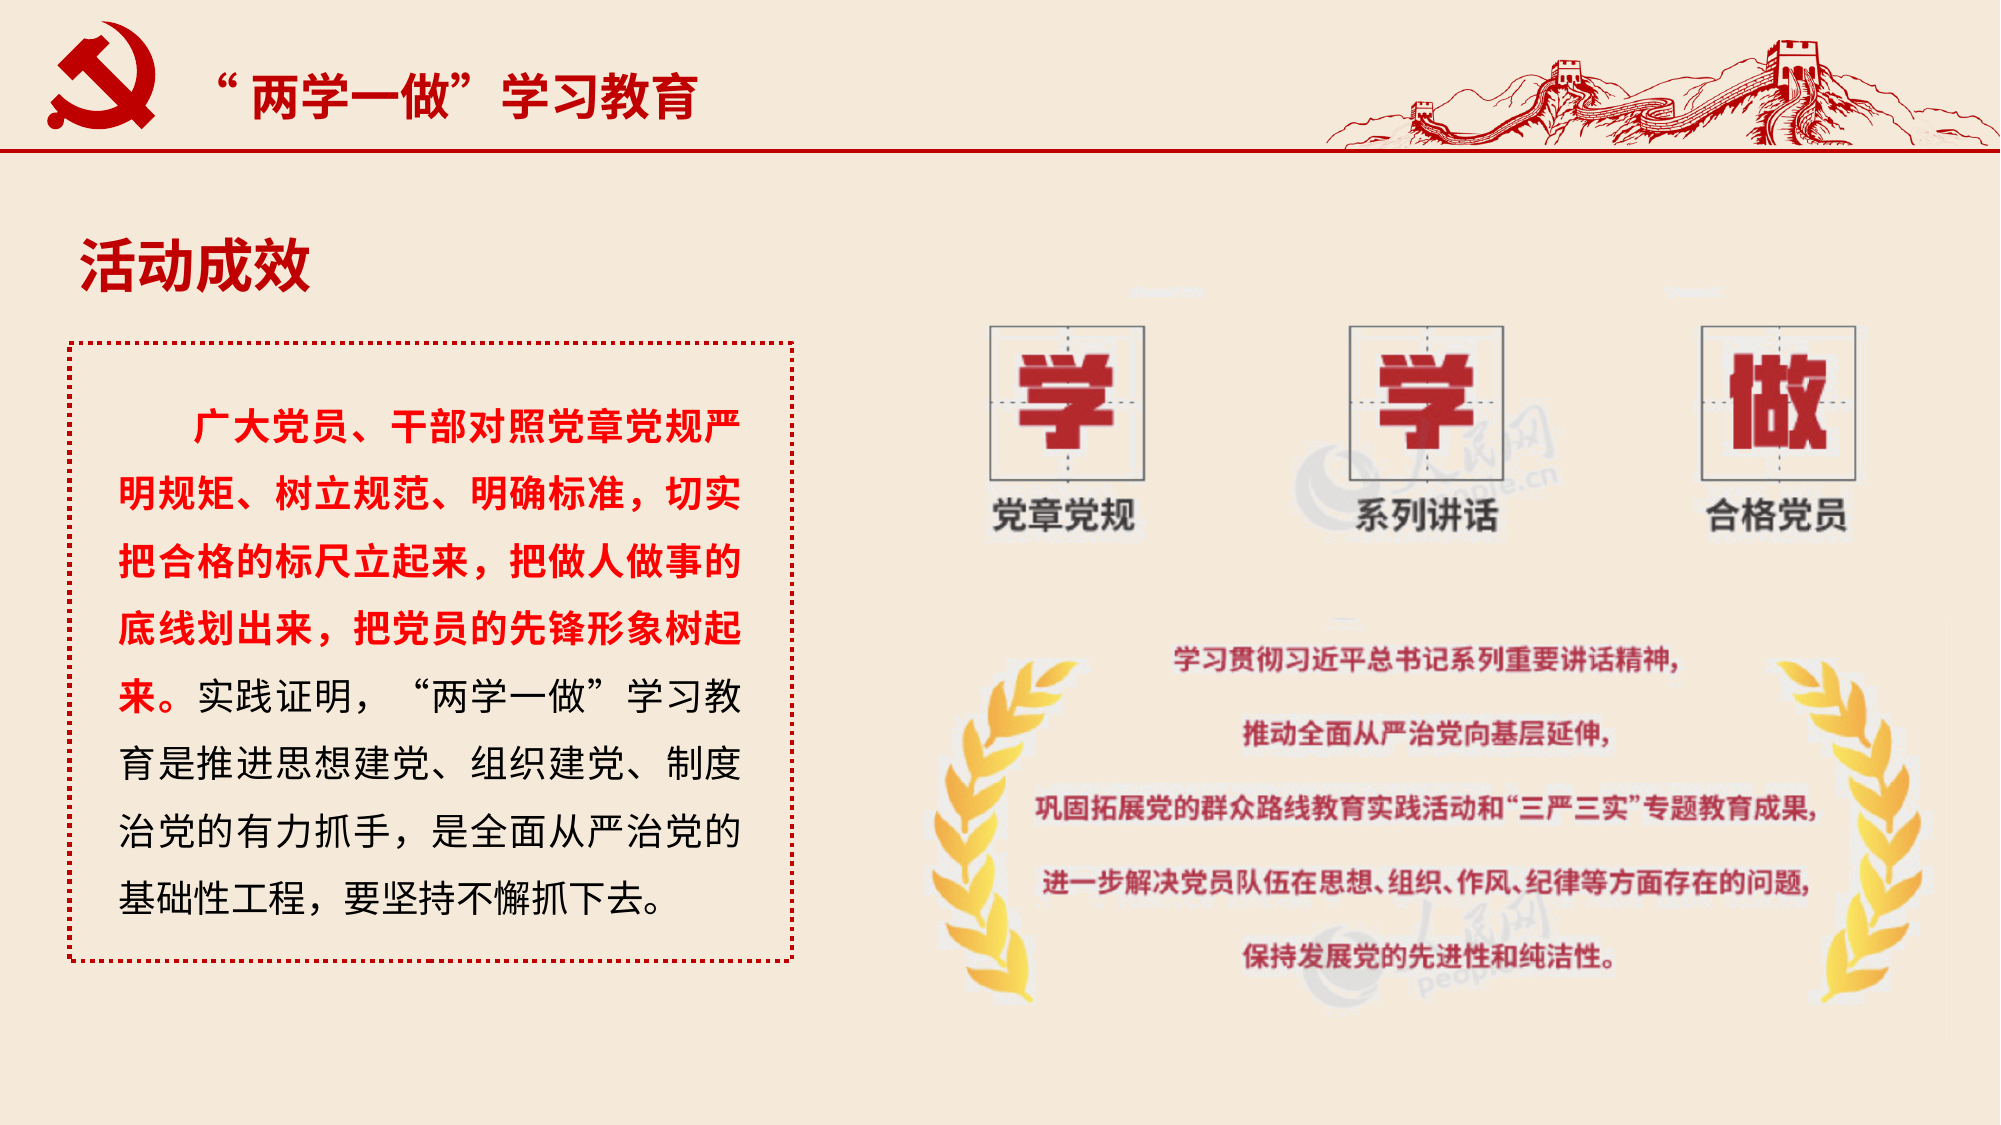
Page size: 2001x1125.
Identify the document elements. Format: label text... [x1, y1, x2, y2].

text_box “两学一做”学习教育 [173, 57, 1038, 133]
text_box [47, 21, 156, 130]
text_box 广大党员、干部对照党章党规严明规矩、树立规范、明确标准，切实把合格的标尺立起来，把做人做事的底线划出来，把党员的先锋形象树起来。实践证明，“两学一做”学习教育是推进思想建党、组织建党、制度治党的有力抓手，是全面从严治党的基础性工程，要坚持不懈抓下去。 [104, 372, 758, 928]
text_box [69, 342, 792, 962]
picture [923, 618, 1947, 1043]
picture [934, 287, 1947, 592]
text_box 活动成效 [47, 186, 344, 307]
picture [1326, 40, 2000, 151]
